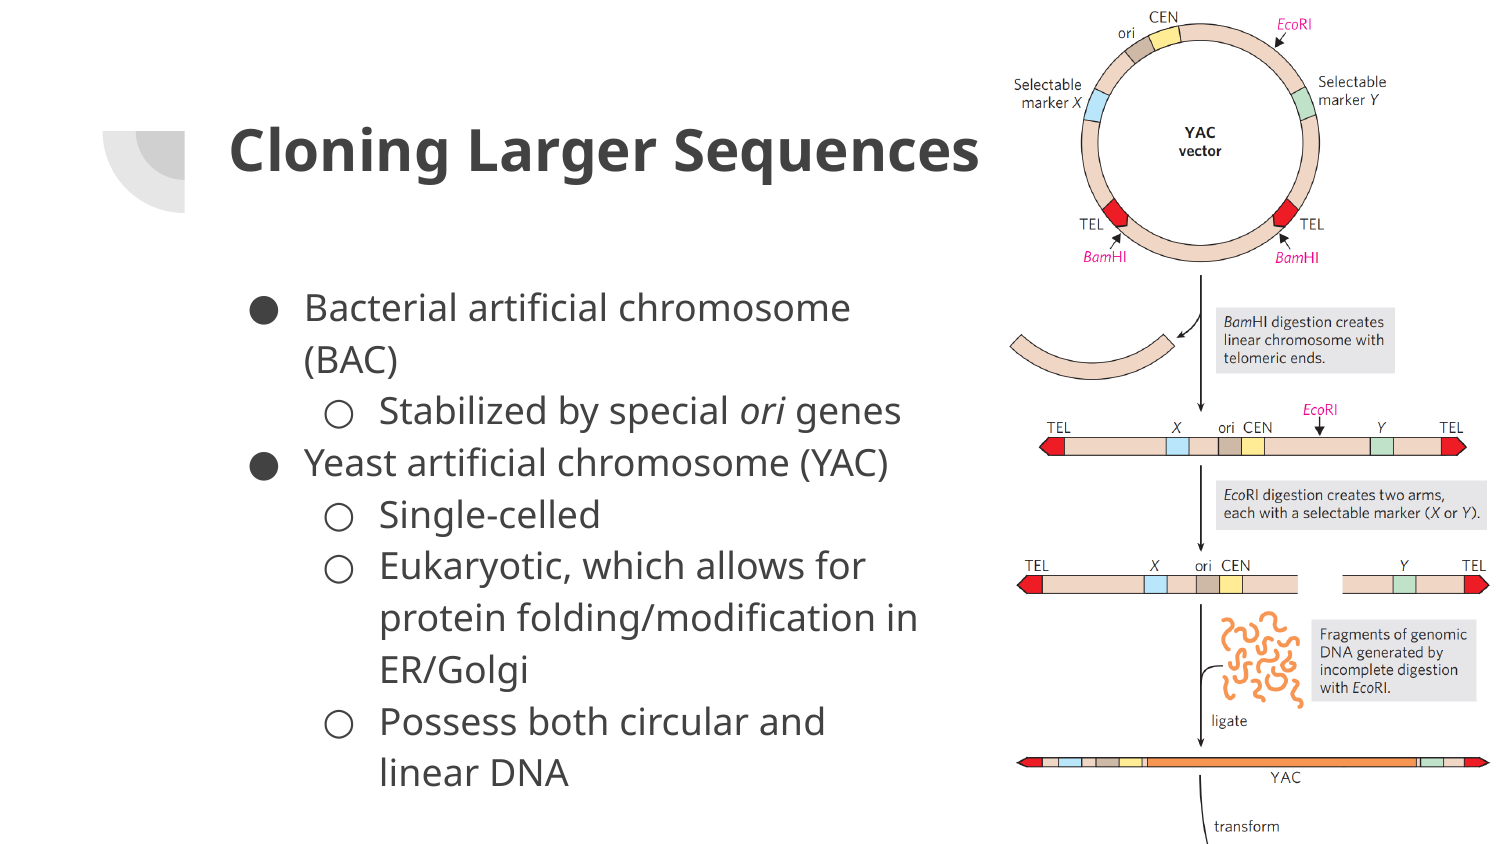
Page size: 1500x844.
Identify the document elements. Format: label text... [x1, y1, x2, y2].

list Bacterial artificial chromosome (BAC) Stabilized by special ori genes Yeast artificial chromosome (YAC) Single-celled Eukaryotic, which allows for protein folding/modification in ER/Golgi Possess both circular and linear DNA [213, 262, 947, 744]
title Cloning Larger Sequences [213, 98, 976, 263]
picture [981, 0, 1500, 844]
